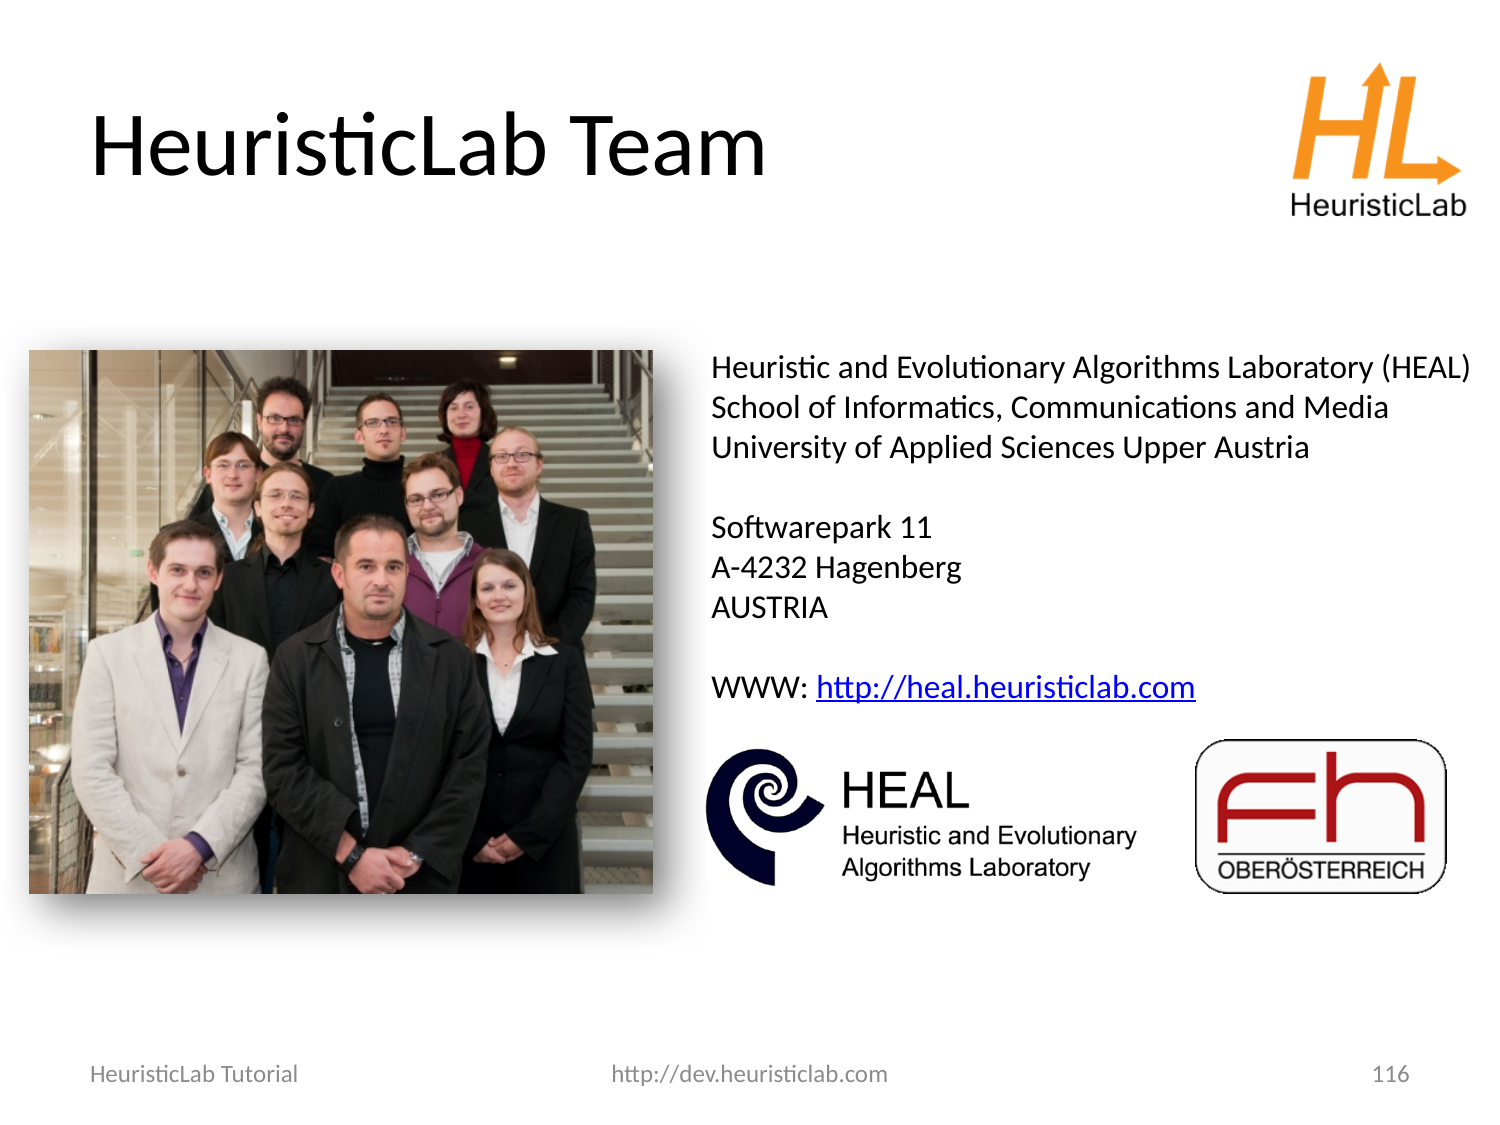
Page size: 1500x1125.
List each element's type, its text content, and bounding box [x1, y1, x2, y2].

footer http://dev.heuristiclab.com [512, 1042, 988, 1103]
text_box Heuristic and Evolutionary Algorithms Laboratory (HEAL) School of Informatics, Communications and Media University of Applied Sciences Upper Austria Softwarepark 11 A-4232 Hagenberg AUSTRIA WWW: http://heal.heuristiclab.com [696, 338, 1500, 713]
picture [1194, 739, 1448, 894]
title HeuristicLab Team [75, 45, 1282, 233]
slide_number 116 [1074, 1042, 1425, 1103]
picture [1281, 27, 1474, 244]
slide_number HeuristicLab Tutorial [75, 1042, 425, 1103]
picture [29, 350, 653, 894]
picture [702, 745, 1141, 889]
